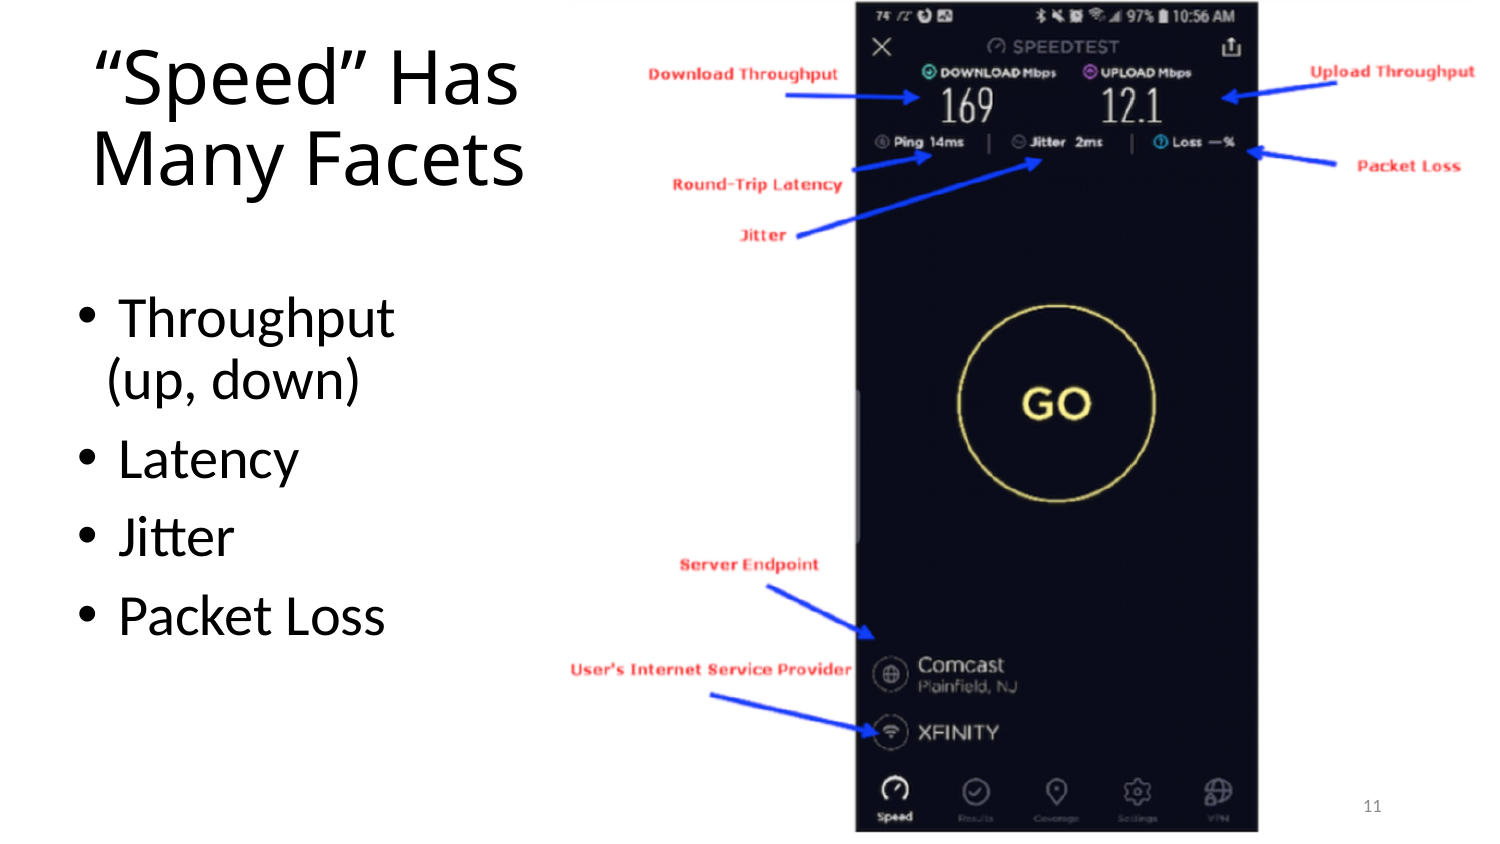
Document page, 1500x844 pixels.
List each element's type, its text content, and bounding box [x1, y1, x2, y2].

list Throughput (up, down) Latency Jitter Packet Loss [62, 279, 569, 692]
title “Speed” Has Many Facets [31, 50, 569, 192]
picture [569, 0, 1500, 844]
